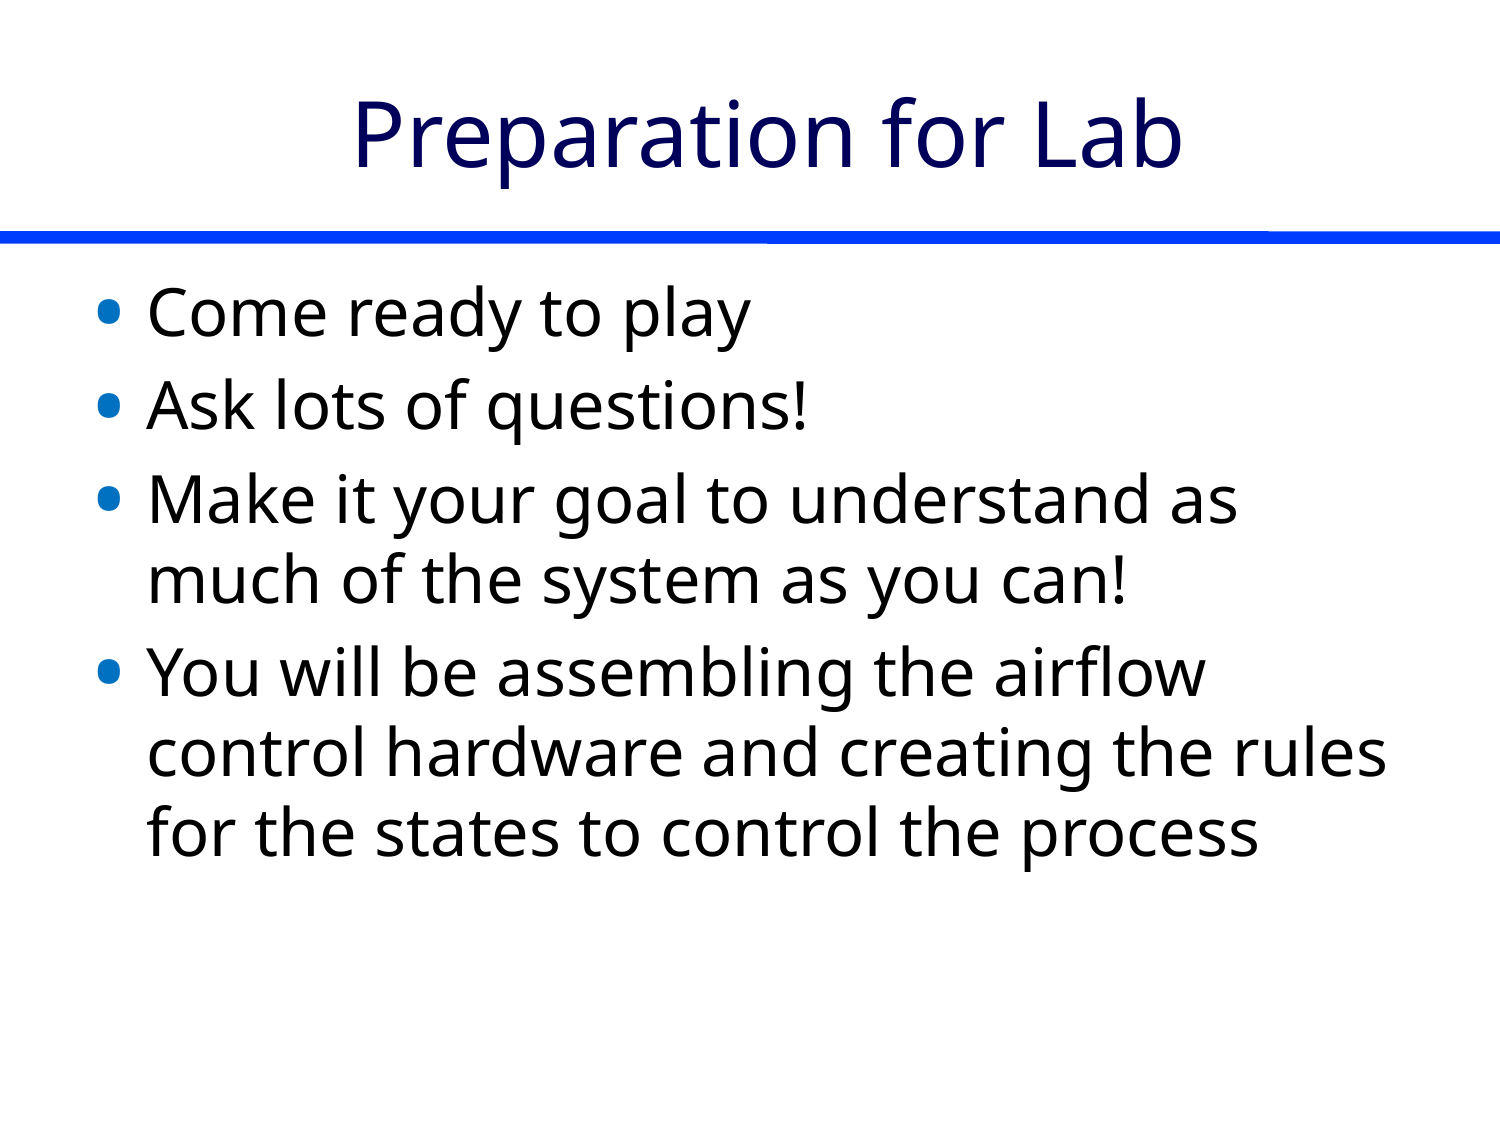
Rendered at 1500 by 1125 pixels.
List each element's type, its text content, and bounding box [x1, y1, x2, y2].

list Come ready to play Ask lots of questions! Make it your goal to understand as much of the system as you can! You will be assembling the airflow control hardware and creating the rules for the states to control the process [74, 262, 1426, 1006]
title Preparation for Lab [75, 37, 1463, 225]
